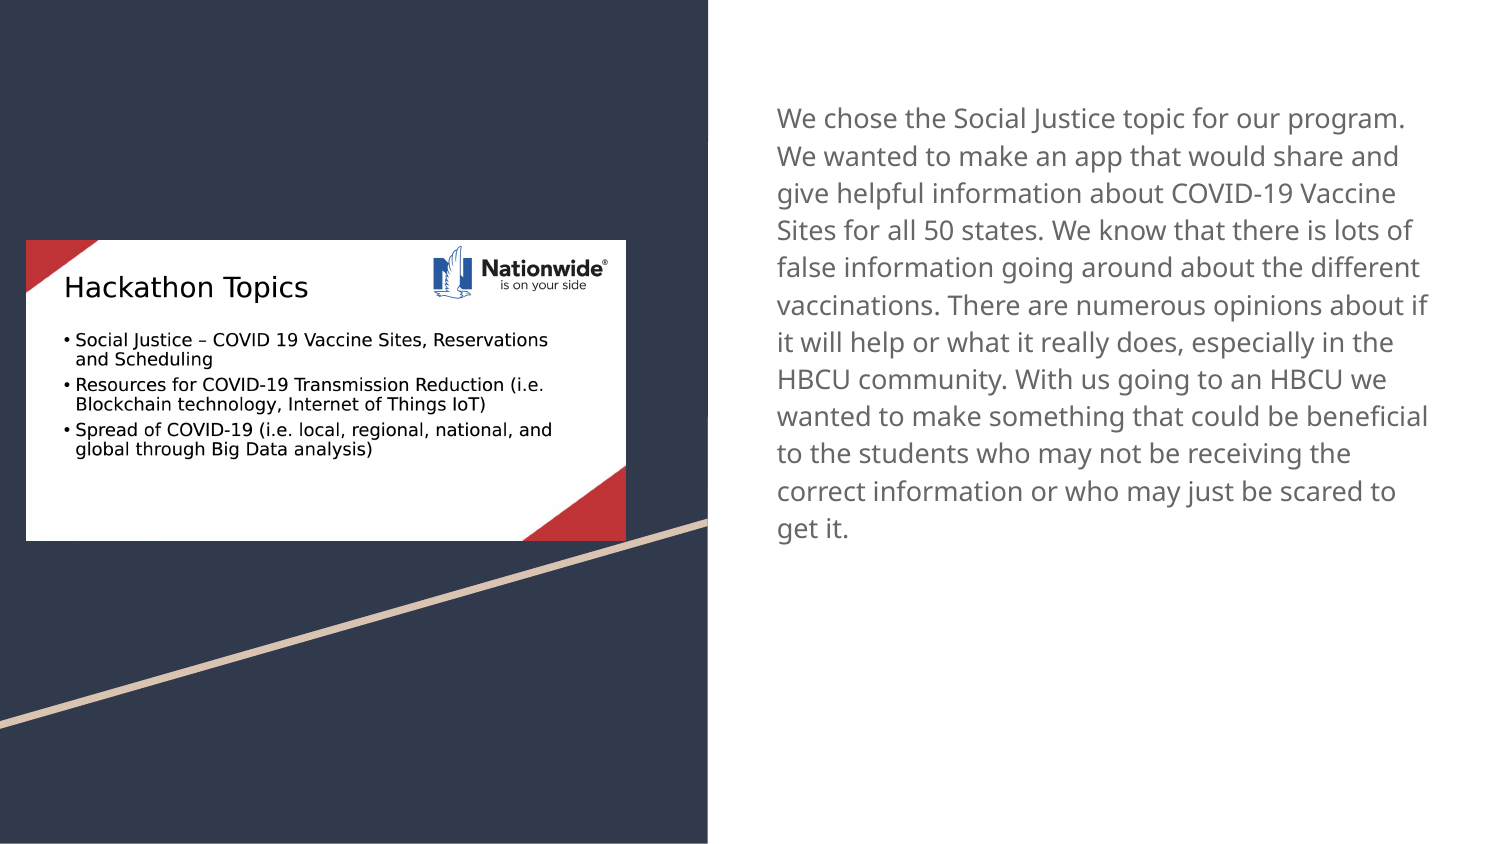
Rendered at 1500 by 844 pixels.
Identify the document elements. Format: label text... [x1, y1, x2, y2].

picture [26, 240, 626, 541]
list We chose the Social Justice topic for our program. We wanted to make an app that would share and give helpful information about COVID-19 Vaccine Sites for all 50 states. We know that there is lots of false information going around about the different vaccinations. There are numerous opinions about if it will help or what it really does, especially in the HBCU community. With us going to an HBCU we wanted to make something that could be beneficial to the students who may not be receiving the correct information or who may just be scared to get it. [761, 82, 1446, 755]
